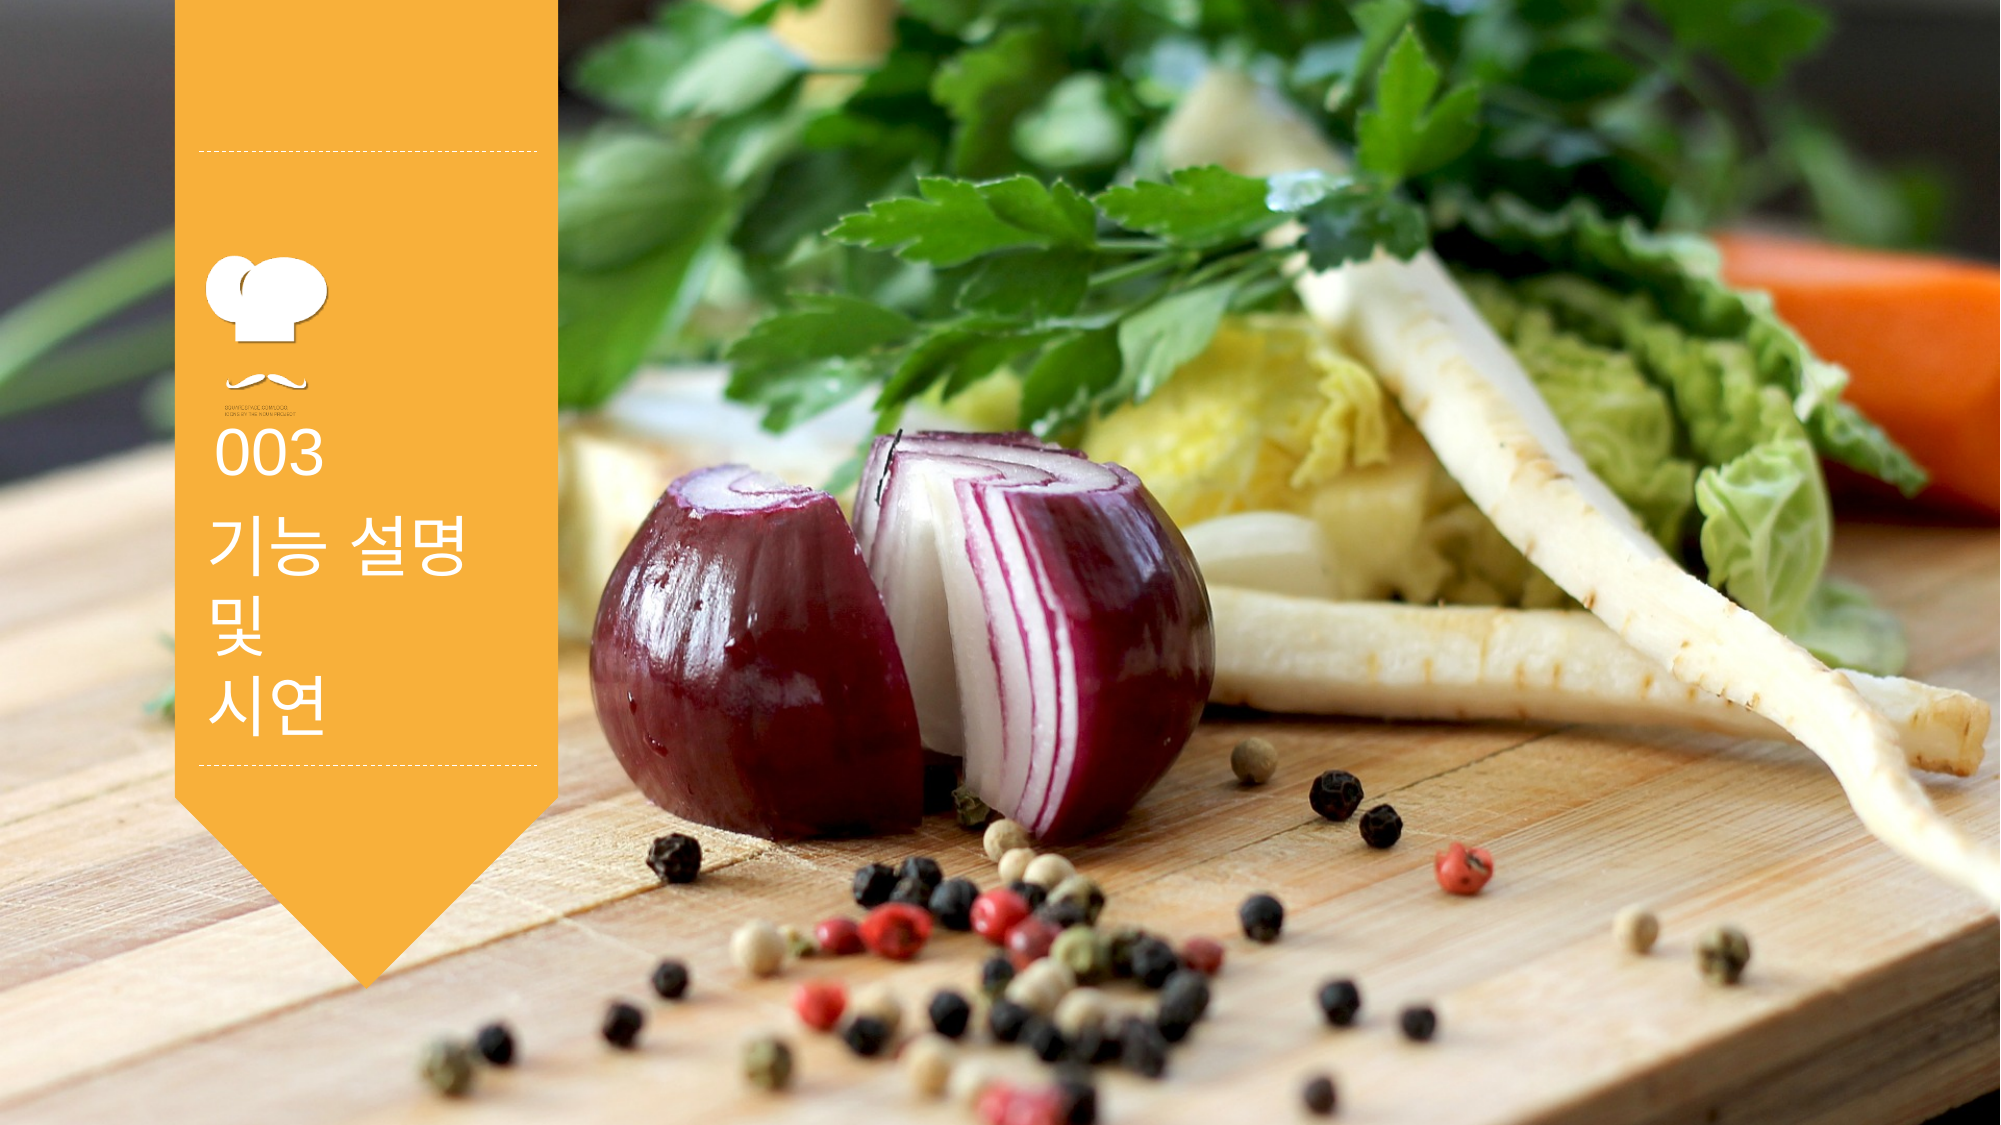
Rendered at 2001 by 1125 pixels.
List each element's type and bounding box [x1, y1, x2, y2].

text_box [195, 230, 341, 423]
text_box [174, 0, 559, 989]
picture [0, 0, 2000, 1125]
